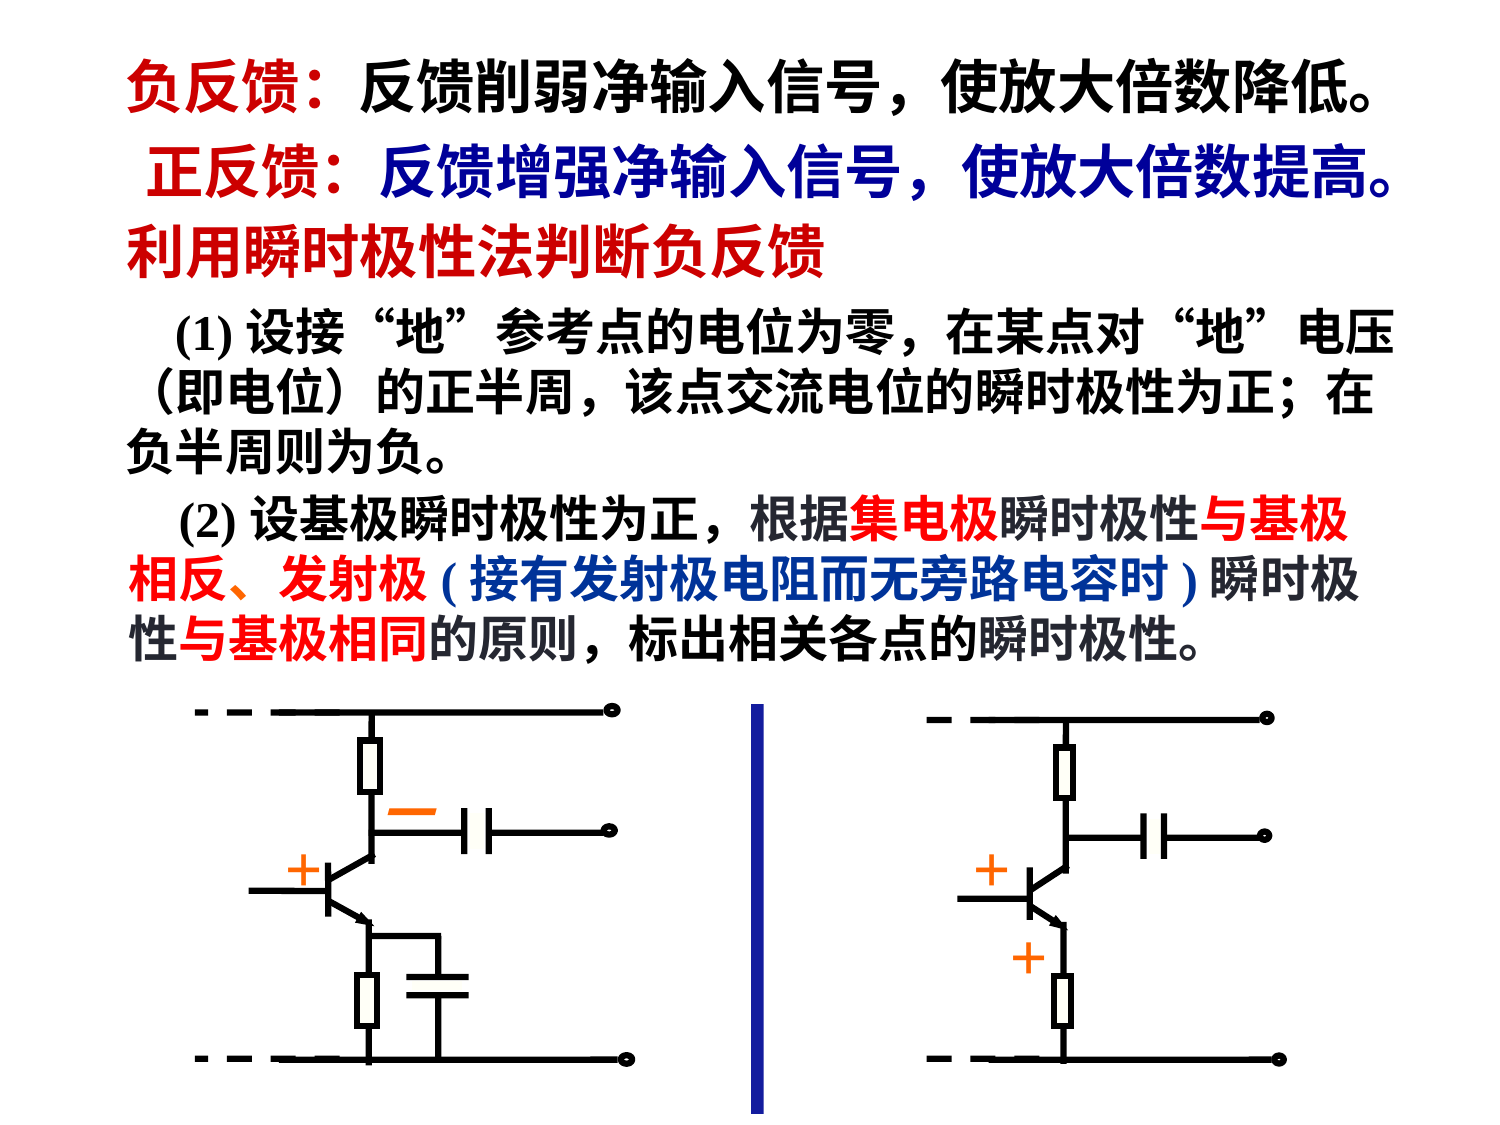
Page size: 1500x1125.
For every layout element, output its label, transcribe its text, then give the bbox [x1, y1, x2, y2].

text_box 正反馈：反馈增强净输入信号，使放大倍数提高。 [103, 127, 1442, 213]
text_box 利用瞬时极性法判断负反馈 [112, 208, 916, 293]
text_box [194, 705, 633, 1066]
text_box 负反馈：反馈削弱净输入信号，使放大倍数降低。 [110, 42, 1411, 127]
text_box (2)设基极瞬时极性为正，根据集电极瞬时极性与基极相反、发射极(接有发射极电阻而无旁路电容时)瞬时极性与基极相同的原则，标出相关各点的瞬时极性。 [113, 479, 1414, 675]
text_box (1)设接“地”参考点的电位为零，在某点对“地”电压（即电位）的正半周，该点交流电位的瞬时极性为正；在负半周则为负。 [110, 293, 1436, 489]
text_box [917, 713, 1285, 1065]
